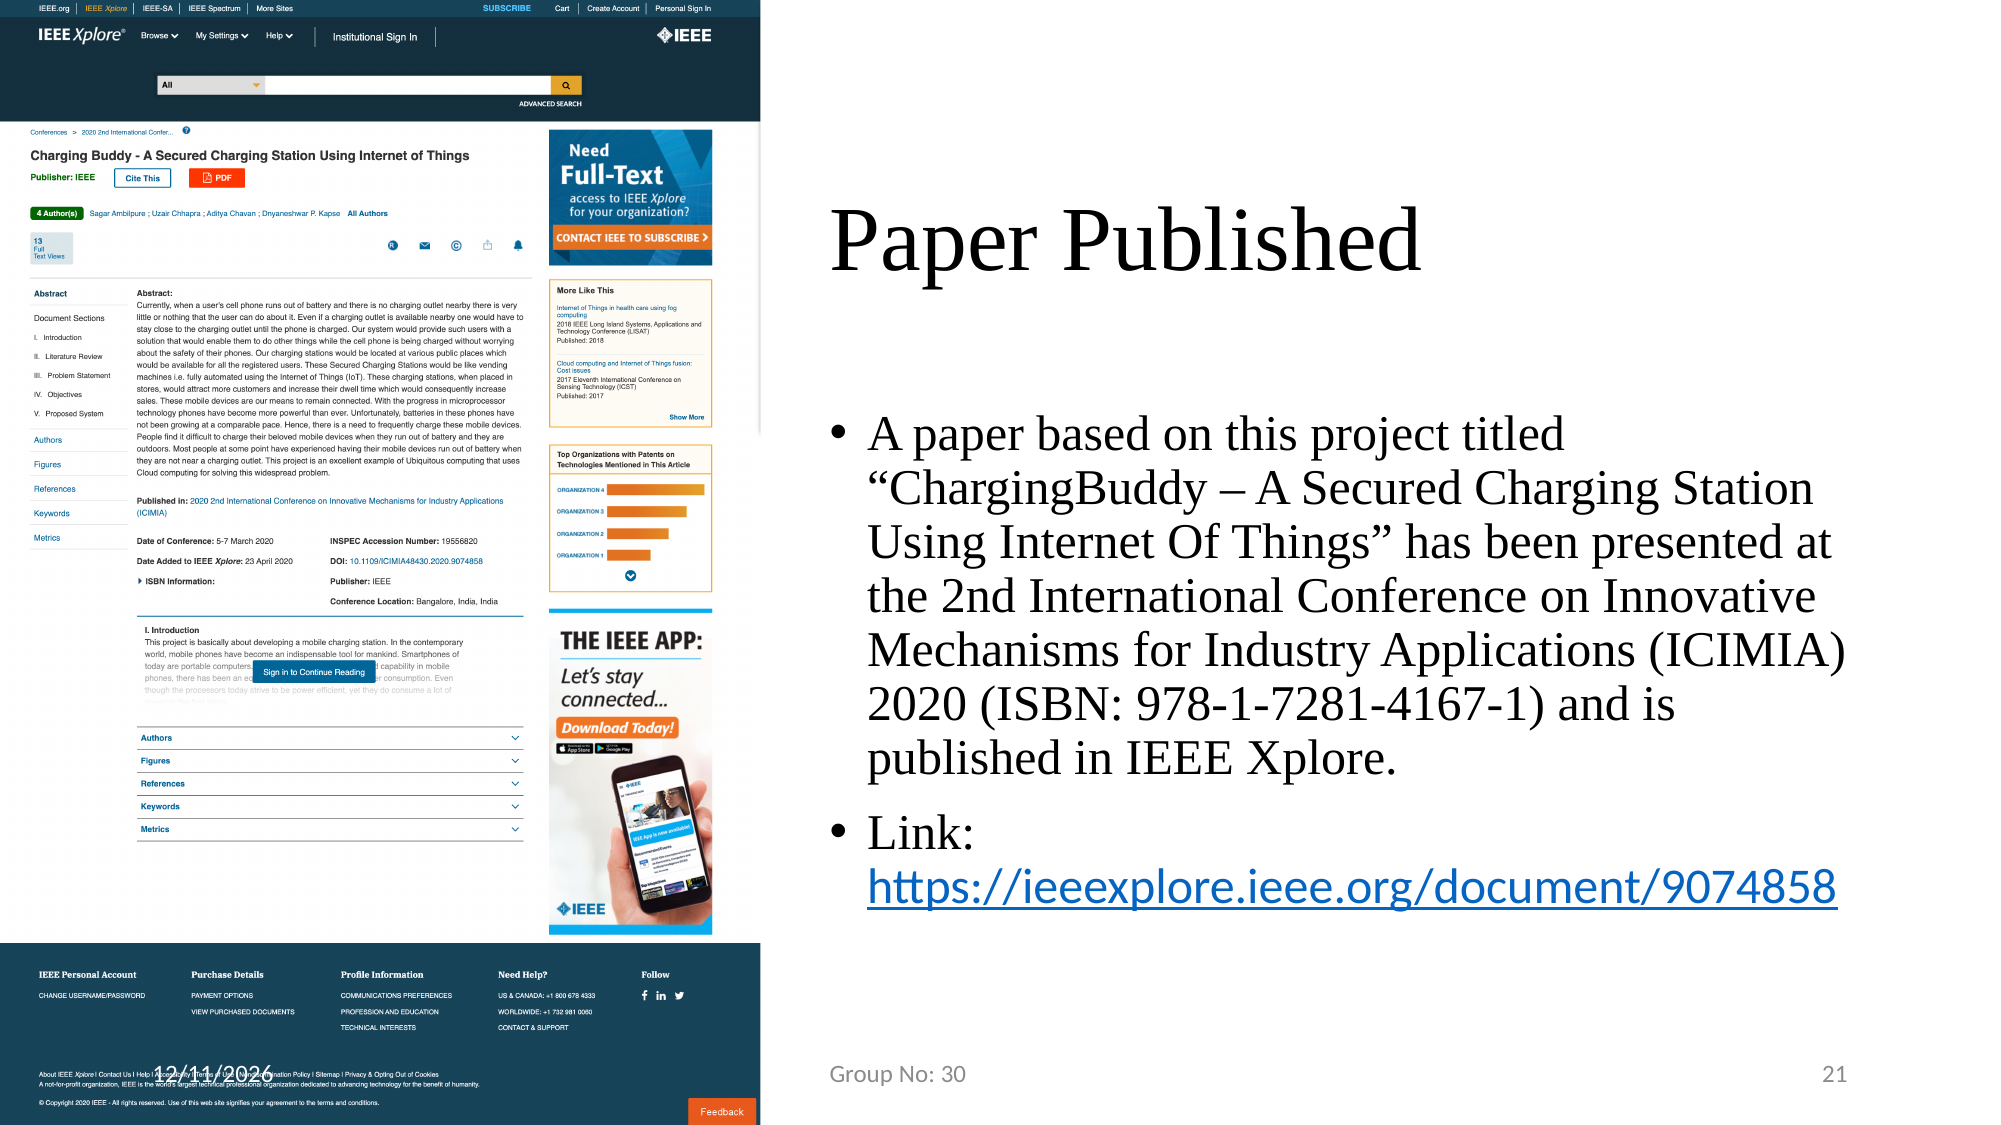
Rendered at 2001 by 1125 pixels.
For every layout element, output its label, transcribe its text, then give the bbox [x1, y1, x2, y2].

list A paper based on this project titled “ChargingBuddy – A Secured Charging Station Using Internet Of Things” has been presented at the 2nd International Conference on Innovative Mechanisms for Industry Applications (ICIMIA) 2020 (ISBN: 978-1-7281-4167-1) and is published in IEEE Xplore. Link: https://ieeexplore.ieee.org/document/9074858 [814, 399, 1895, 1021]
footer Group No: 30 [814, 1042, 1494, 1103]
picture [0, 0, 761, 1125]
slide_number 21 [1667, 1042, 1863, 1103]
title Paper Published [814, 103, 1895, 379]
